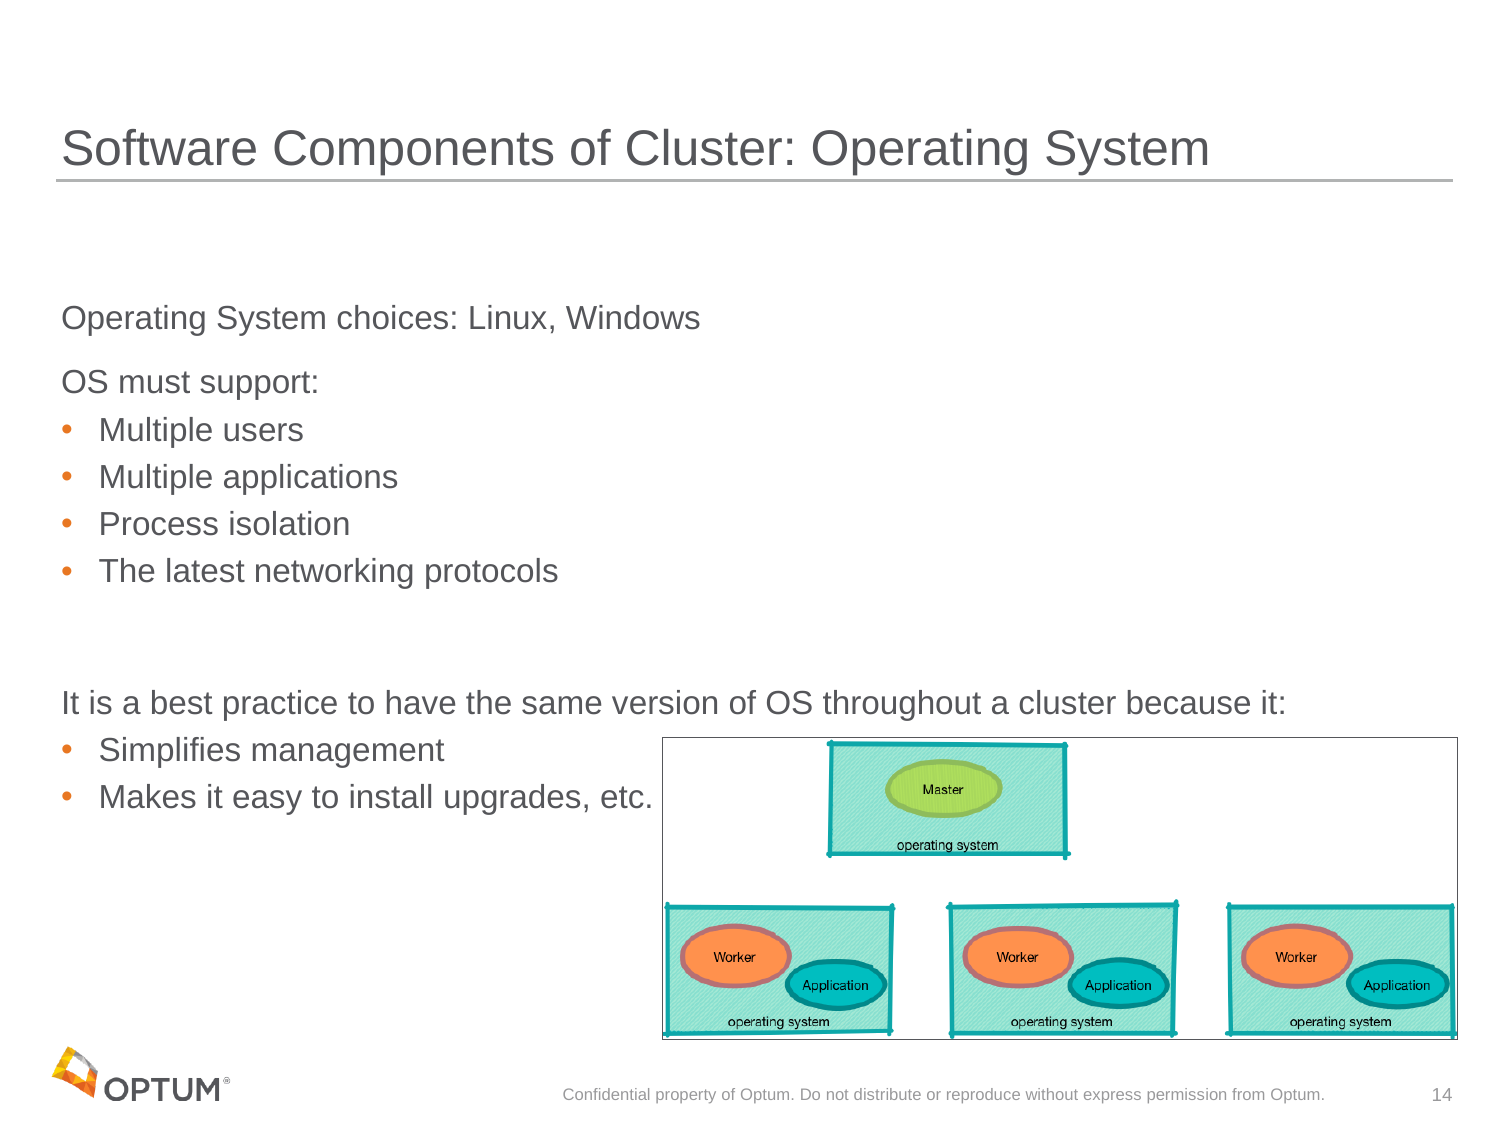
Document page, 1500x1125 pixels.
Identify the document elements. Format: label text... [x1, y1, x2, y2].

picture [50, 1044, 231, 1101]
title Software Components of Cluster: Operating System [60, 0, 1454, 177]
slide_number 14 [1385, 1064, 1453, 1124]
picture [662, 737, 1458, 1040]
footer Confidential property of Optum. Do not distribute or reproduce without express permission from Optum. [508, 1064, 1381, 1124]
list Operating System choices: Linux, Windows OS must support: Multiple users Multiple applications Process isolation The latest networking protocols It is a best practice to have the same version of OS throughout a cluster because it: Simplifies management Makes it easy to install upgrades, etc. [60, 299, 1454, 968]
